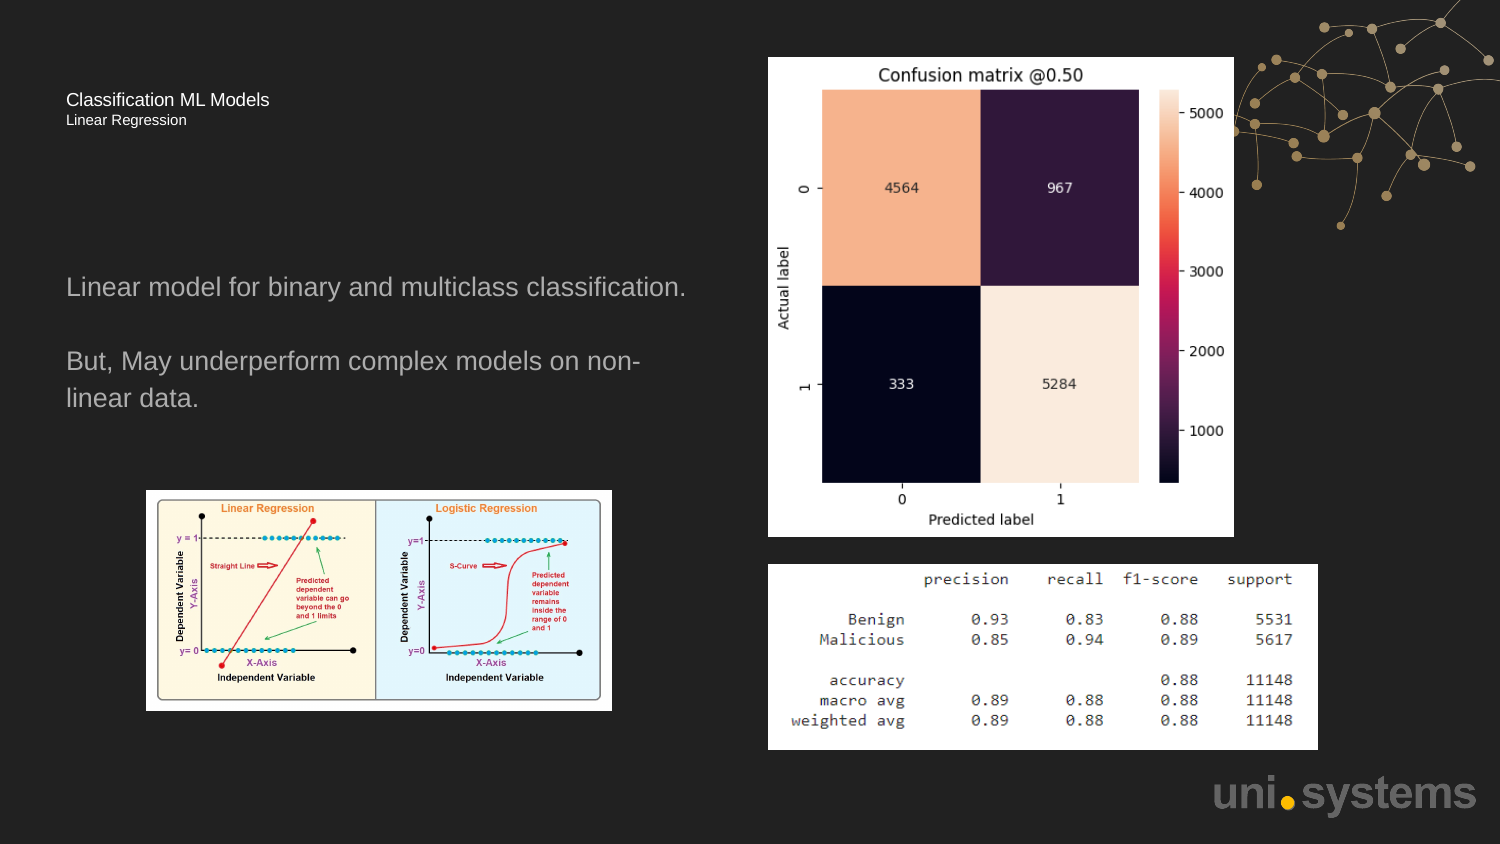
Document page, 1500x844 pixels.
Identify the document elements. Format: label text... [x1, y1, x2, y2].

title Classification ML Models Linear Regression [1238, 72, 1449, 167]
title Classification ML Models Linear Regression [51, 72, 763, 167]
picture [768, 563, 1491, 837]
picture [146, 490, 612, 711]
list Linear model for binary and multiclass classification. But, May underperform complex models on non-linear data. [51, 249, 708, 435]
picture [768, 0, 1500, 537]
